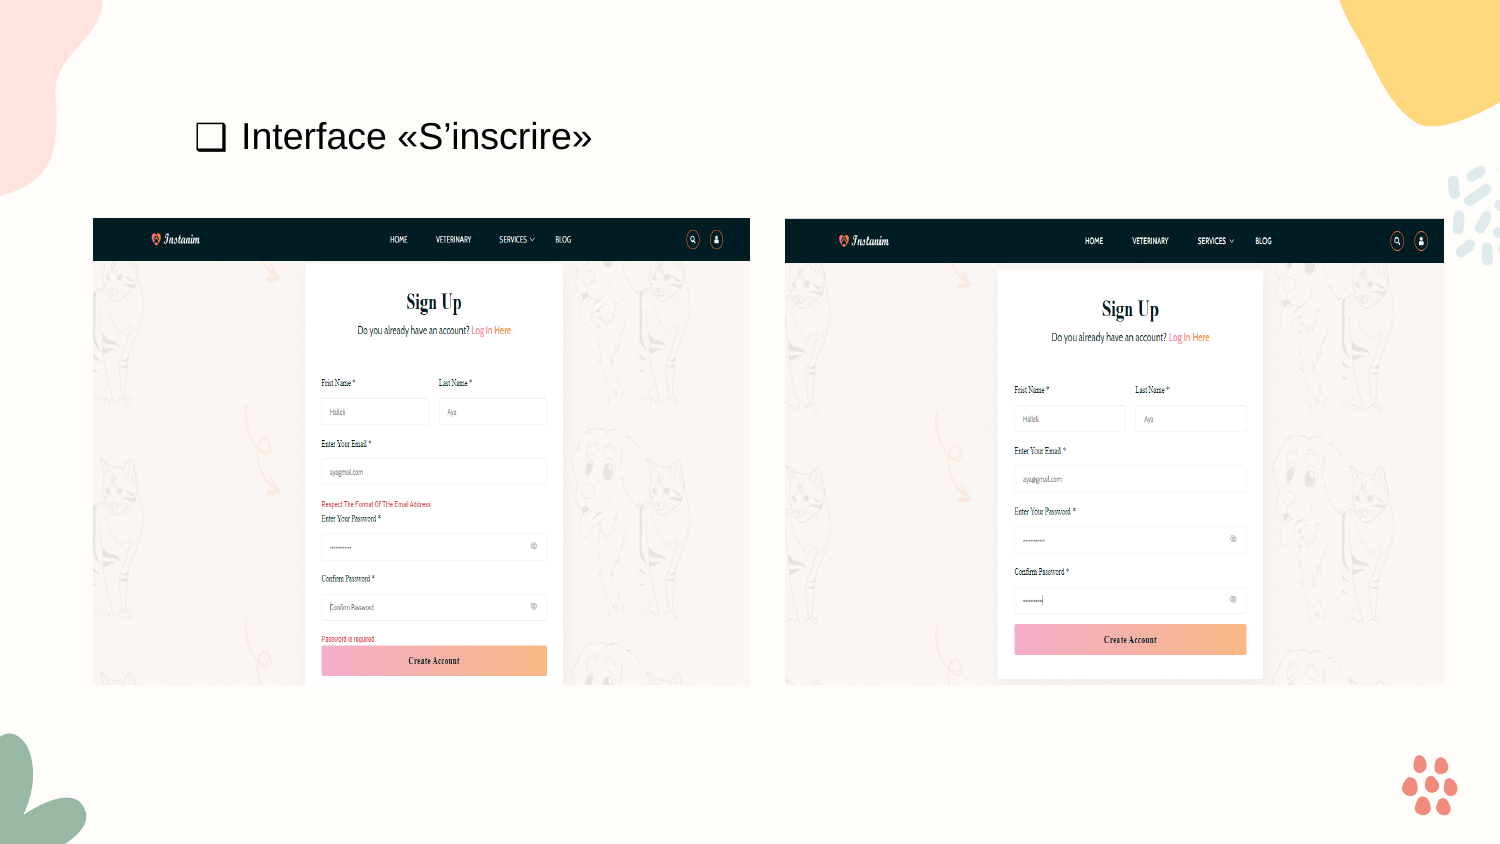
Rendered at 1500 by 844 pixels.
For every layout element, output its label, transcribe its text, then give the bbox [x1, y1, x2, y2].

text_box Interface «S’inscrire» [179, 89, 740, 177]
picture [784, 217, 1444, 685]
picture [92, 217, 751, 685]
